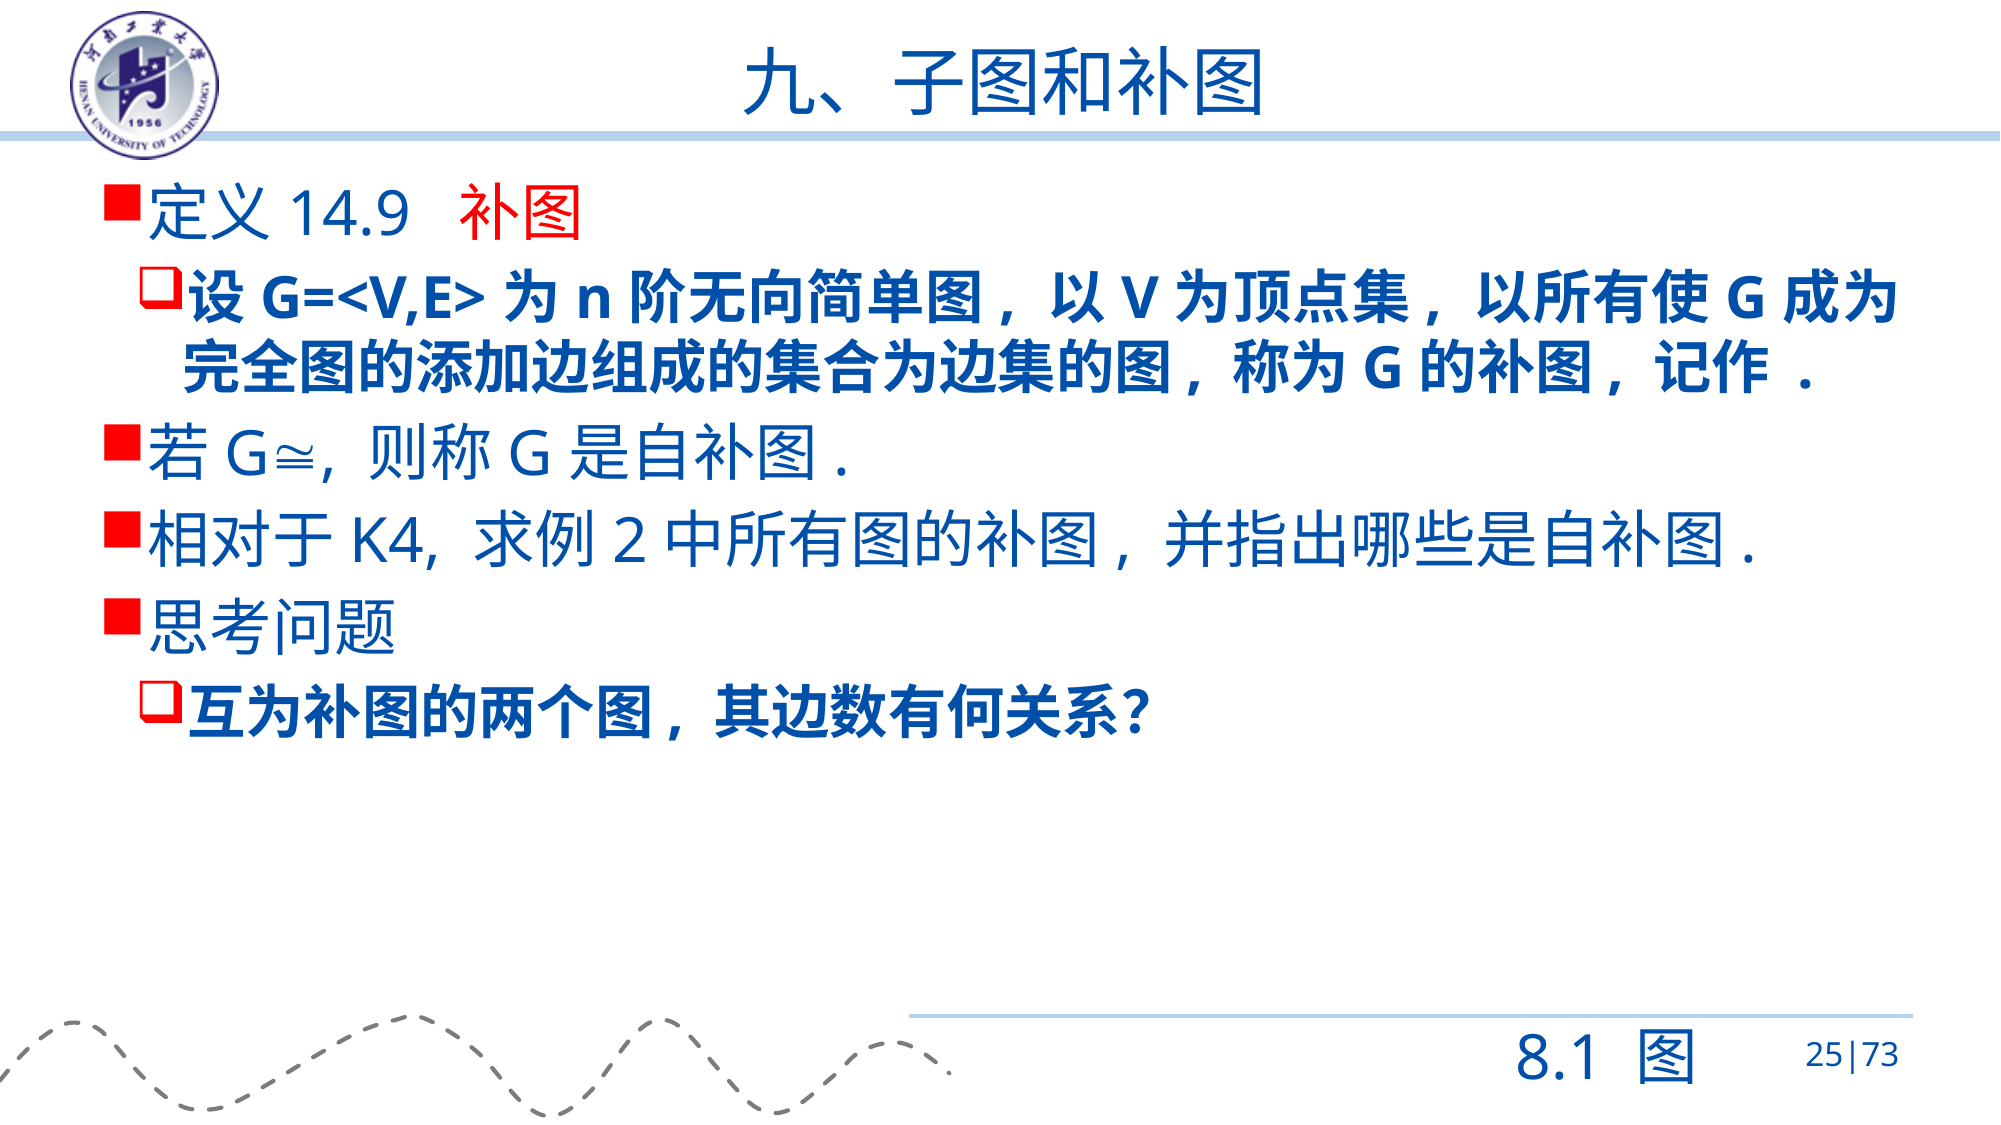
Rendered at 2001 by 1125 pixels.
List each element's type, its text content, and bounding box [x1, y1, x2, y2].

slide_number 25|73 [1756, 1025, 1915, 1086]
picture [70, 11, 219, 160]
title 九、子图和补图 [236, 36, 1772, 134]
list 8.1 图 [948, 1009, 1713, 1101]
